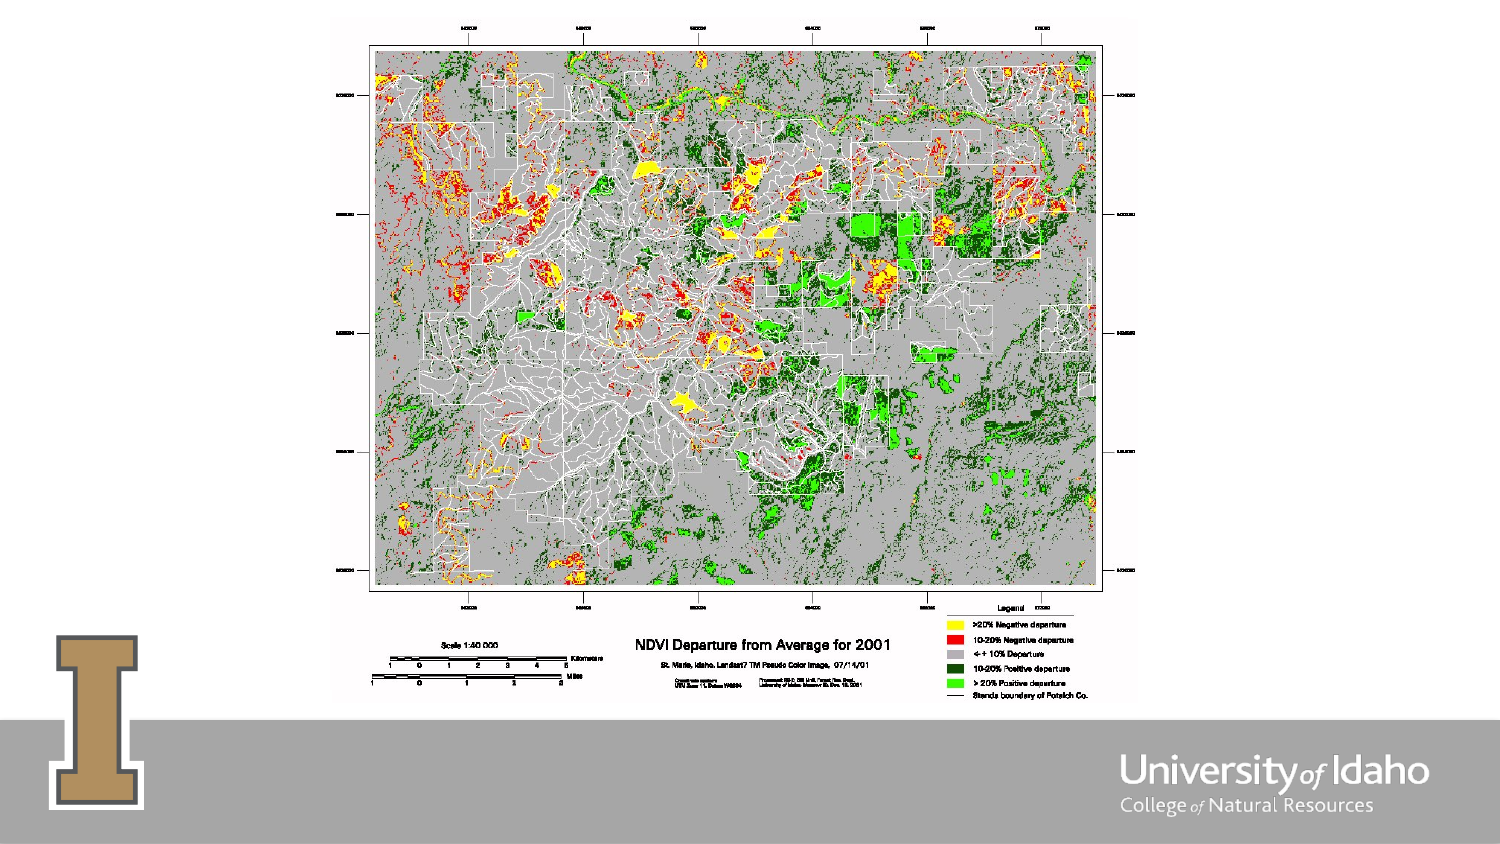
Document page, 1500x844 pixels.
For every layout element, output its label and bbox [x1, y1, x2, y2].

picture [330, 17, 1138, 704]
